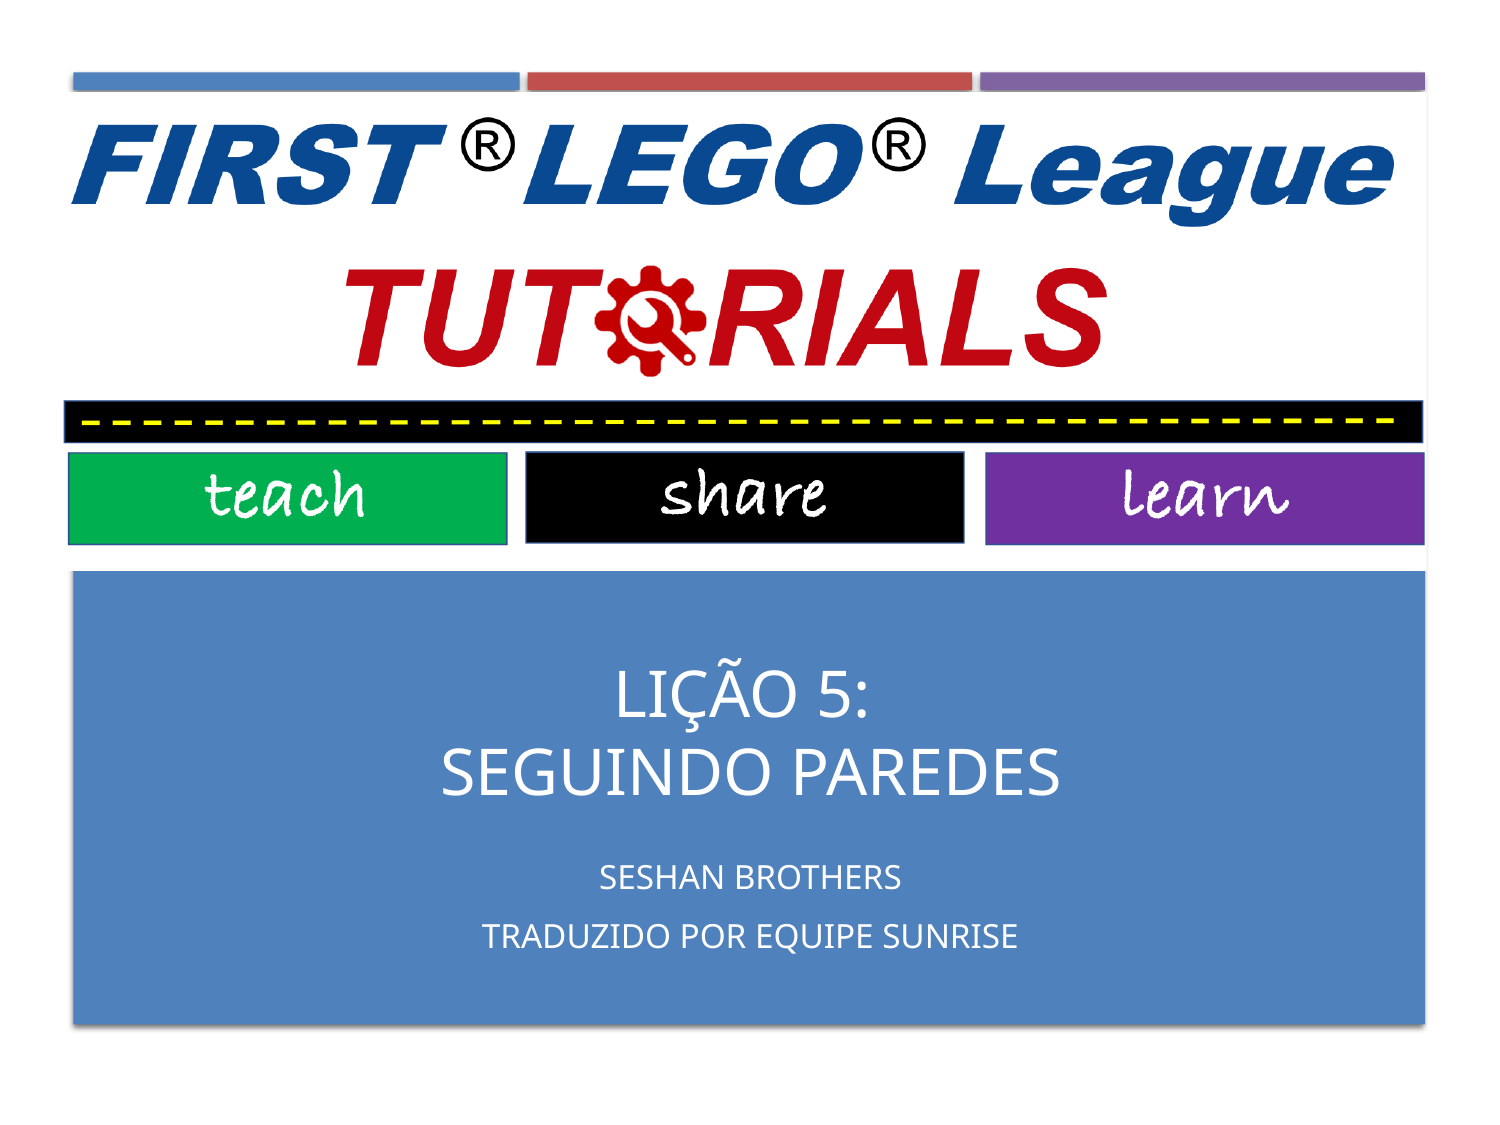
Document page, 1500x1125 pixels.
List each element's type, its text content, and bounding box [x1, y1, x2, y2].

picture [54, 92, 1448, 571]
text_box Lição 5: seguindo paredes [95, 645, 1406, 816]
text_box Seshan brothers Traduzido por equipe sunrise [95, 849, 1406, 946]
